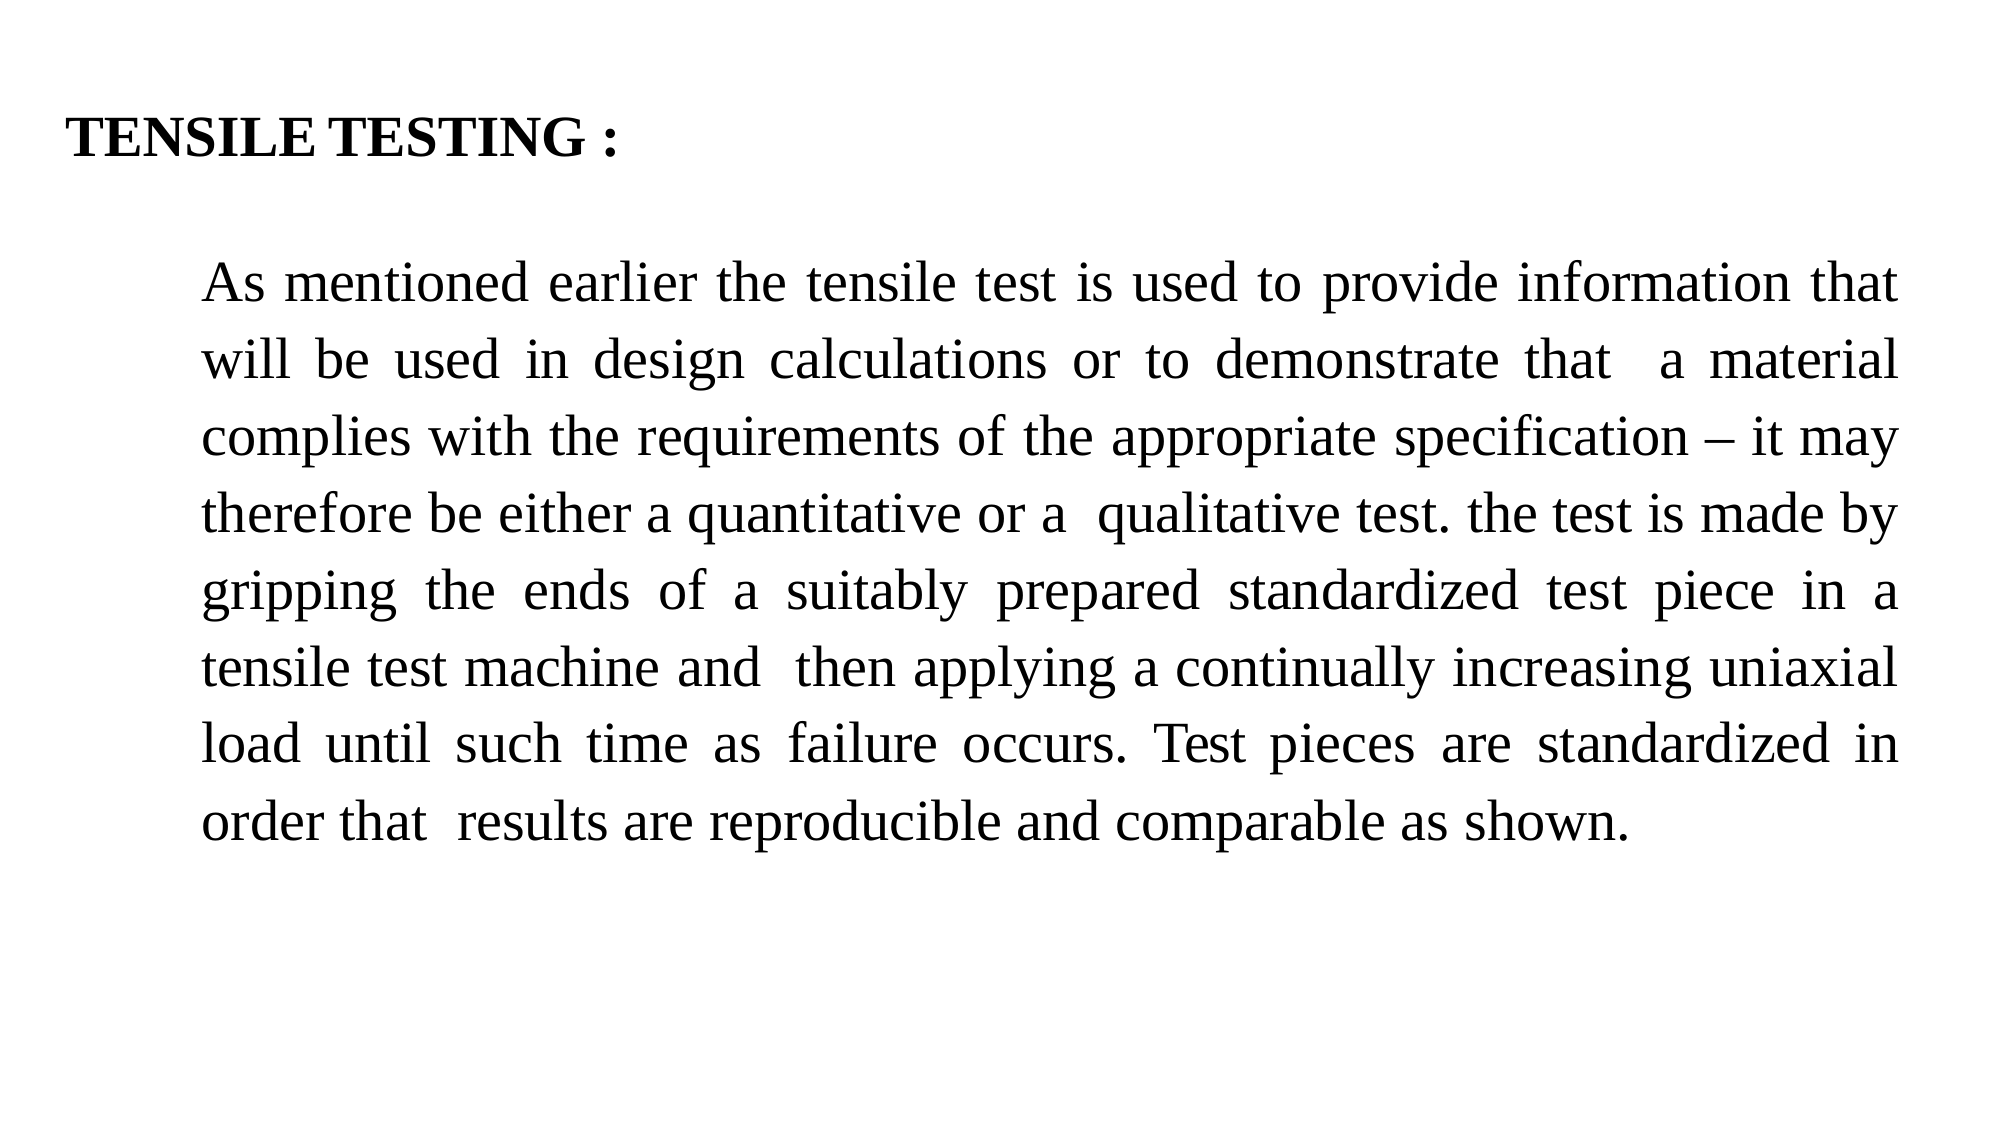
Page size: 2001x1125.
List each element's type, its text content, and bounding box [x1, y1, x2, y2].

title TENSILE TESTING : [63, 95, 782, 287]
text_box As mentioned earlier the tensile test is used to provide information that will be used in design calculations or to demonstrate that a material complies with the requirements of the appropriate specification – it may therefore be either a quantitative or a qualitative test. the test is made by gripping the ends of a suitably prepared standardized test piece in a tensile test machine and then applying a continually increasing uniaxial load until such time as failure occurs. Test pieces are standardized in order that results are reproducible and comparable as shown. [199, 233, 1900, 852]
